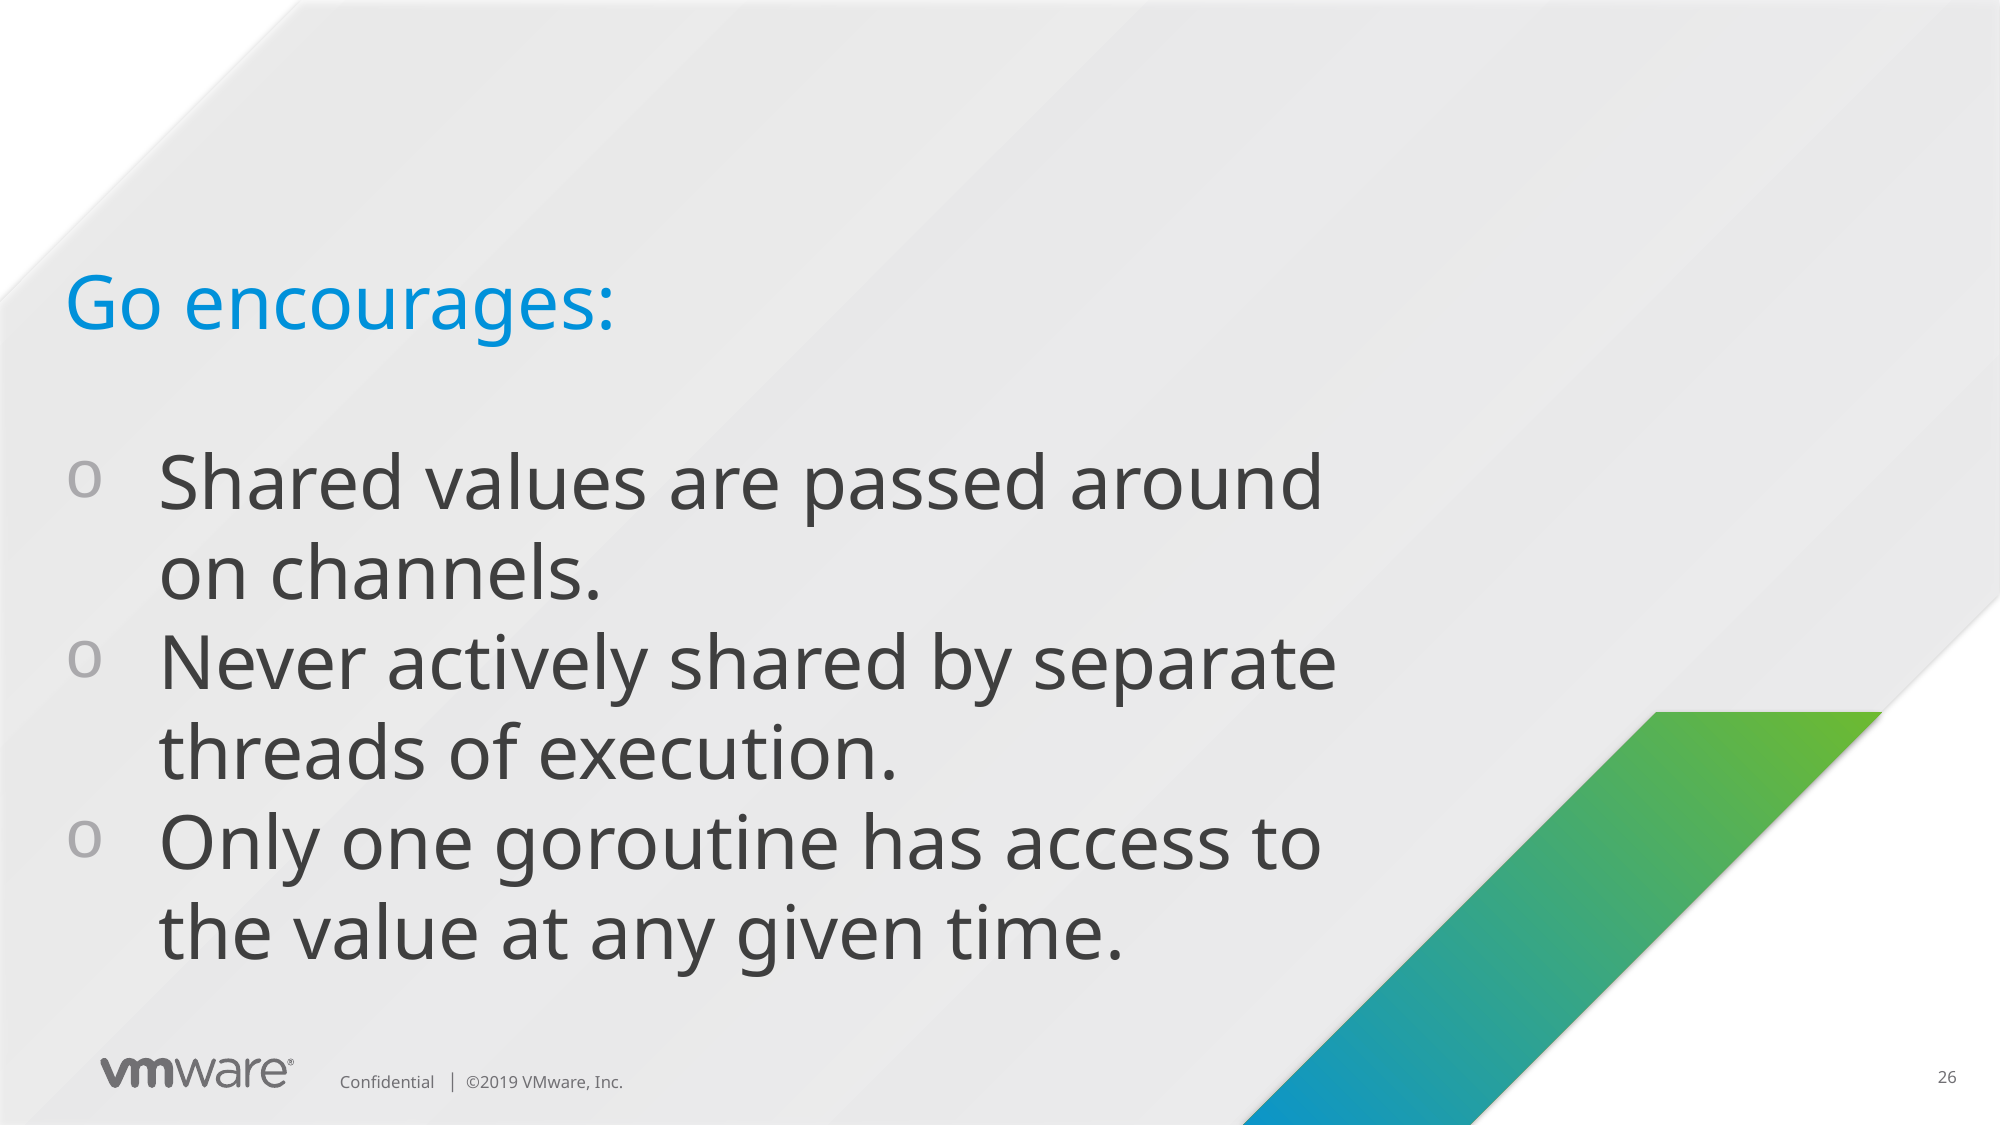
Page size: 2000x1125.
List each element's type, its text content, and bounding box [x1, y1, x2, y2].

list Go encourages: Shared values are passed around on channels. Never actively shared by separate threads of execution. Only one goroutine has access to the value at any given time. [64, 258, 1392, 970]
